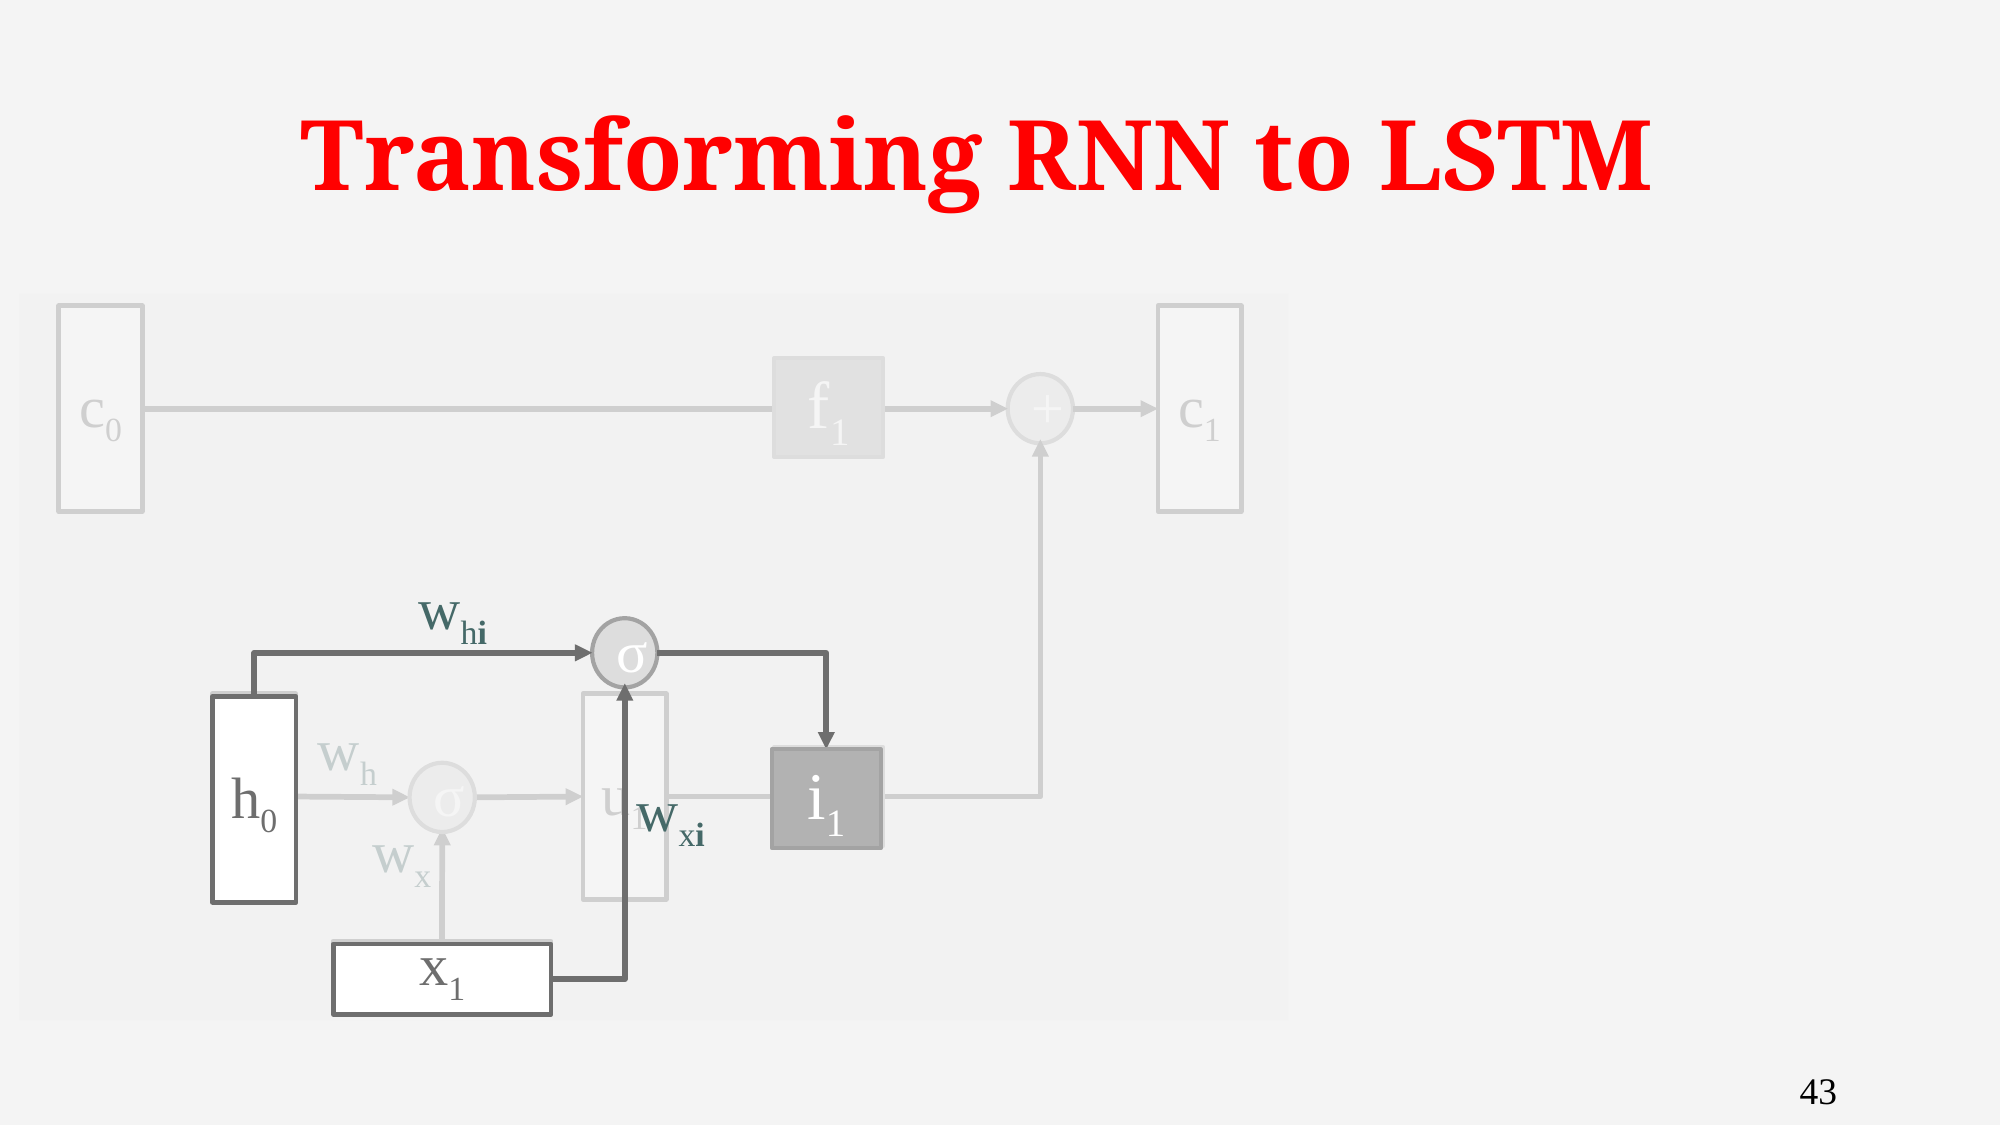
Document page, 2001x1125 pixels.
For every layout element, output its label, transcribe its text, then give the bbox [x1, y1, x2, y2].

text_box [212, 563, 881, 1015]
title Transforming RNN to LSTM [55, 85, 1900, 240]
slide_number 43 [1784, 1059, 2000, 1120]
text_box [58, 305, 1242, 1012]
text_box [17, 292, 1290, 1022]
